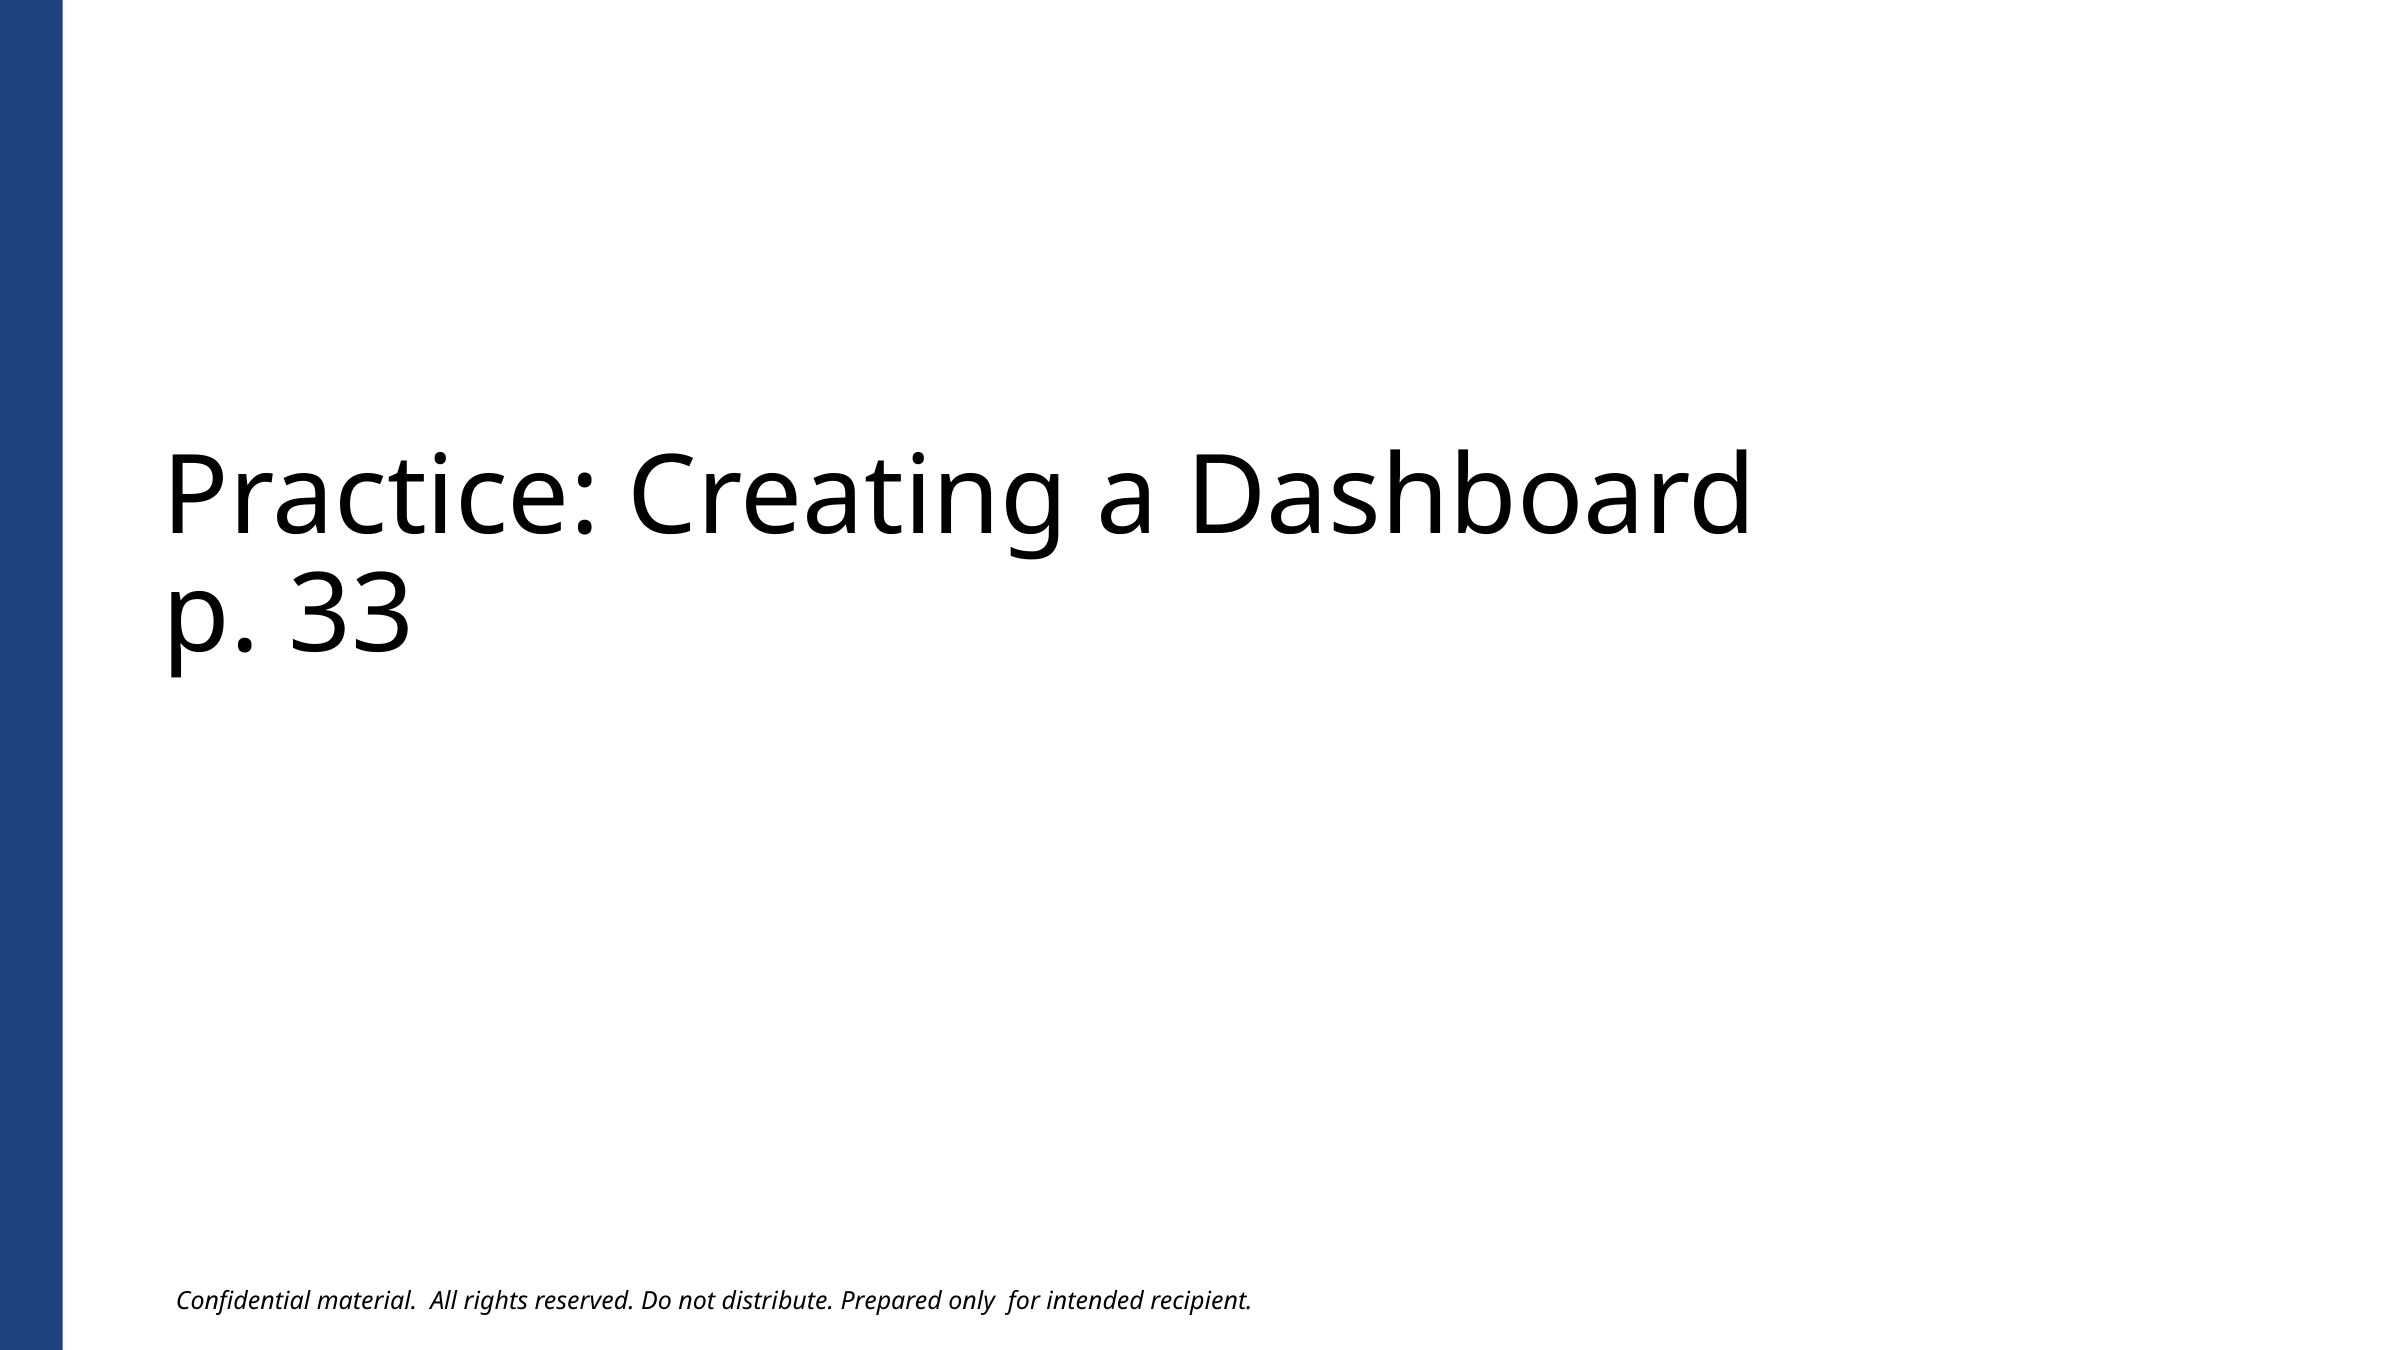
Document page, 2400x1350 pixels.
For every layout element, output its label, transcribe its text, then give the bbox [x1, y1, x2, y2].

title Practice: Creating a Dashboard p. 33 [147, 426, 2218, 688]
